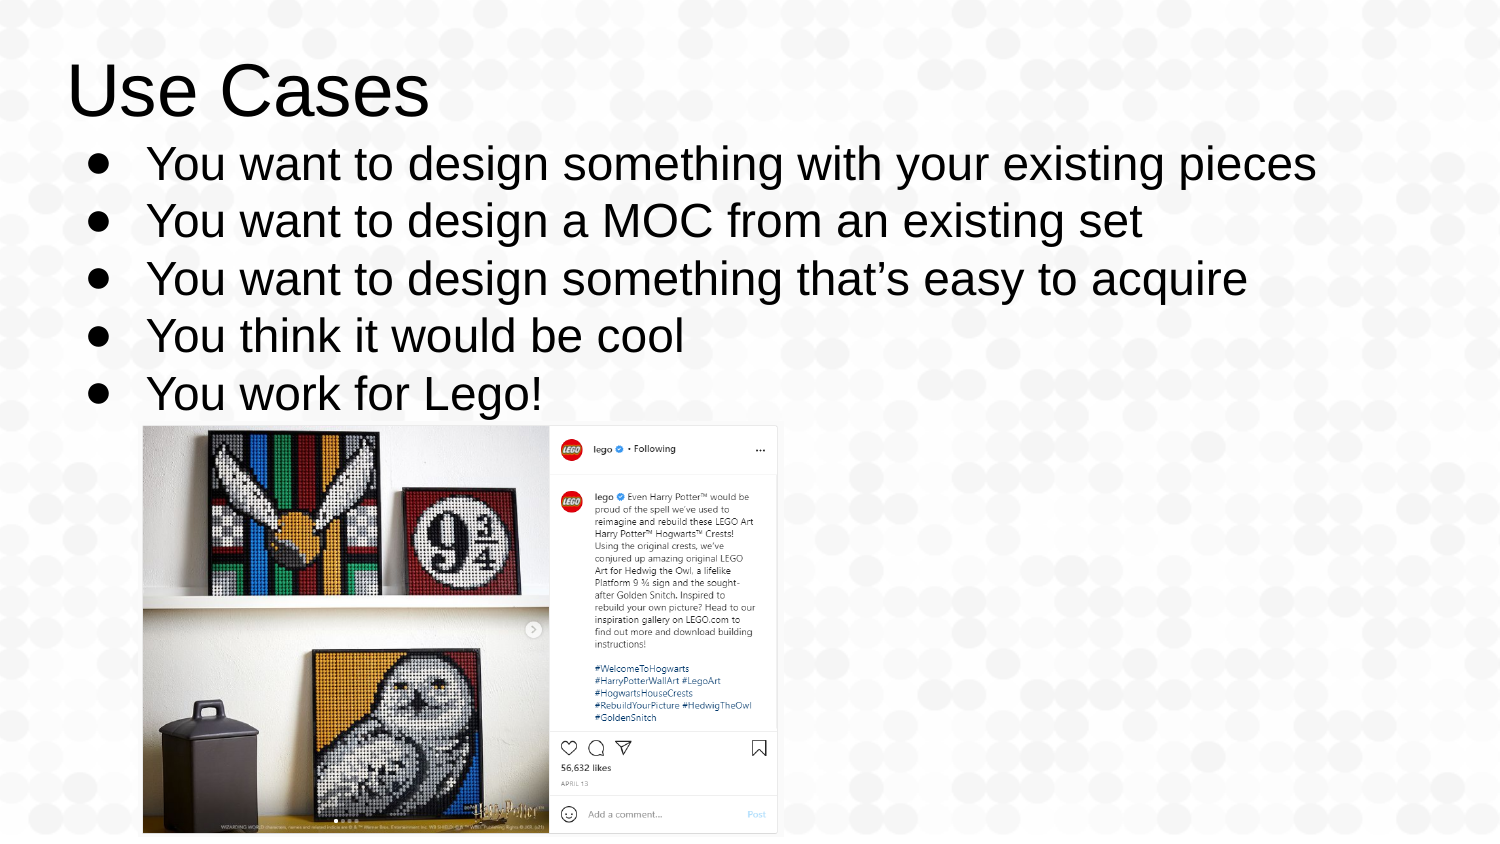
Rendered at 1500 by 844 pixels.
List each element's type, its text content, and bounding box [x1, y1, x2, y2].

text_box You want to design something with your existing pieces You want to design a MOC from an existing set You want to design something that’s easy to acquire You think it would be cool You work for Lego! [55, 117, 1445, 435]
picture [0, 0, 1500, 844]
title Use Cases [51, 26, 1449, 147]
